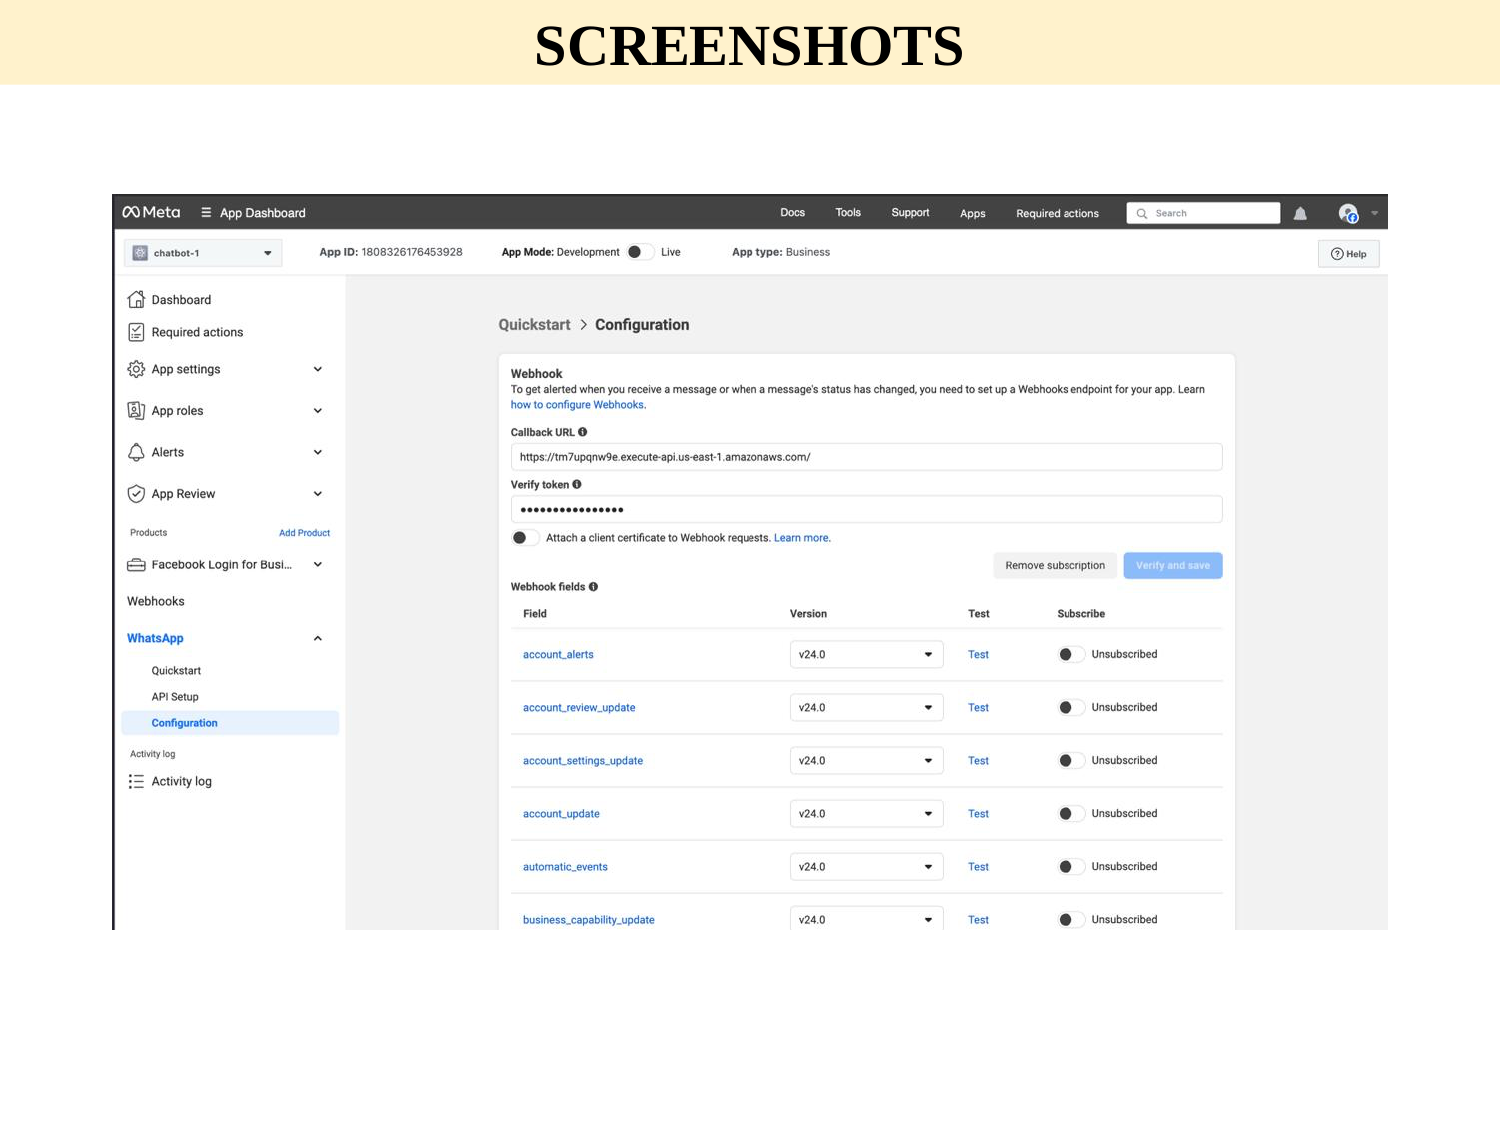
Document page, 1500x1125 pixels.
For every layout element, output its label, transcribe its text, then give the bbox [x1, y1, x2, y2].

picture [112, 194, 1388, 930]
text_box SCREENSHOTS [0, 0, 1500, 85]
